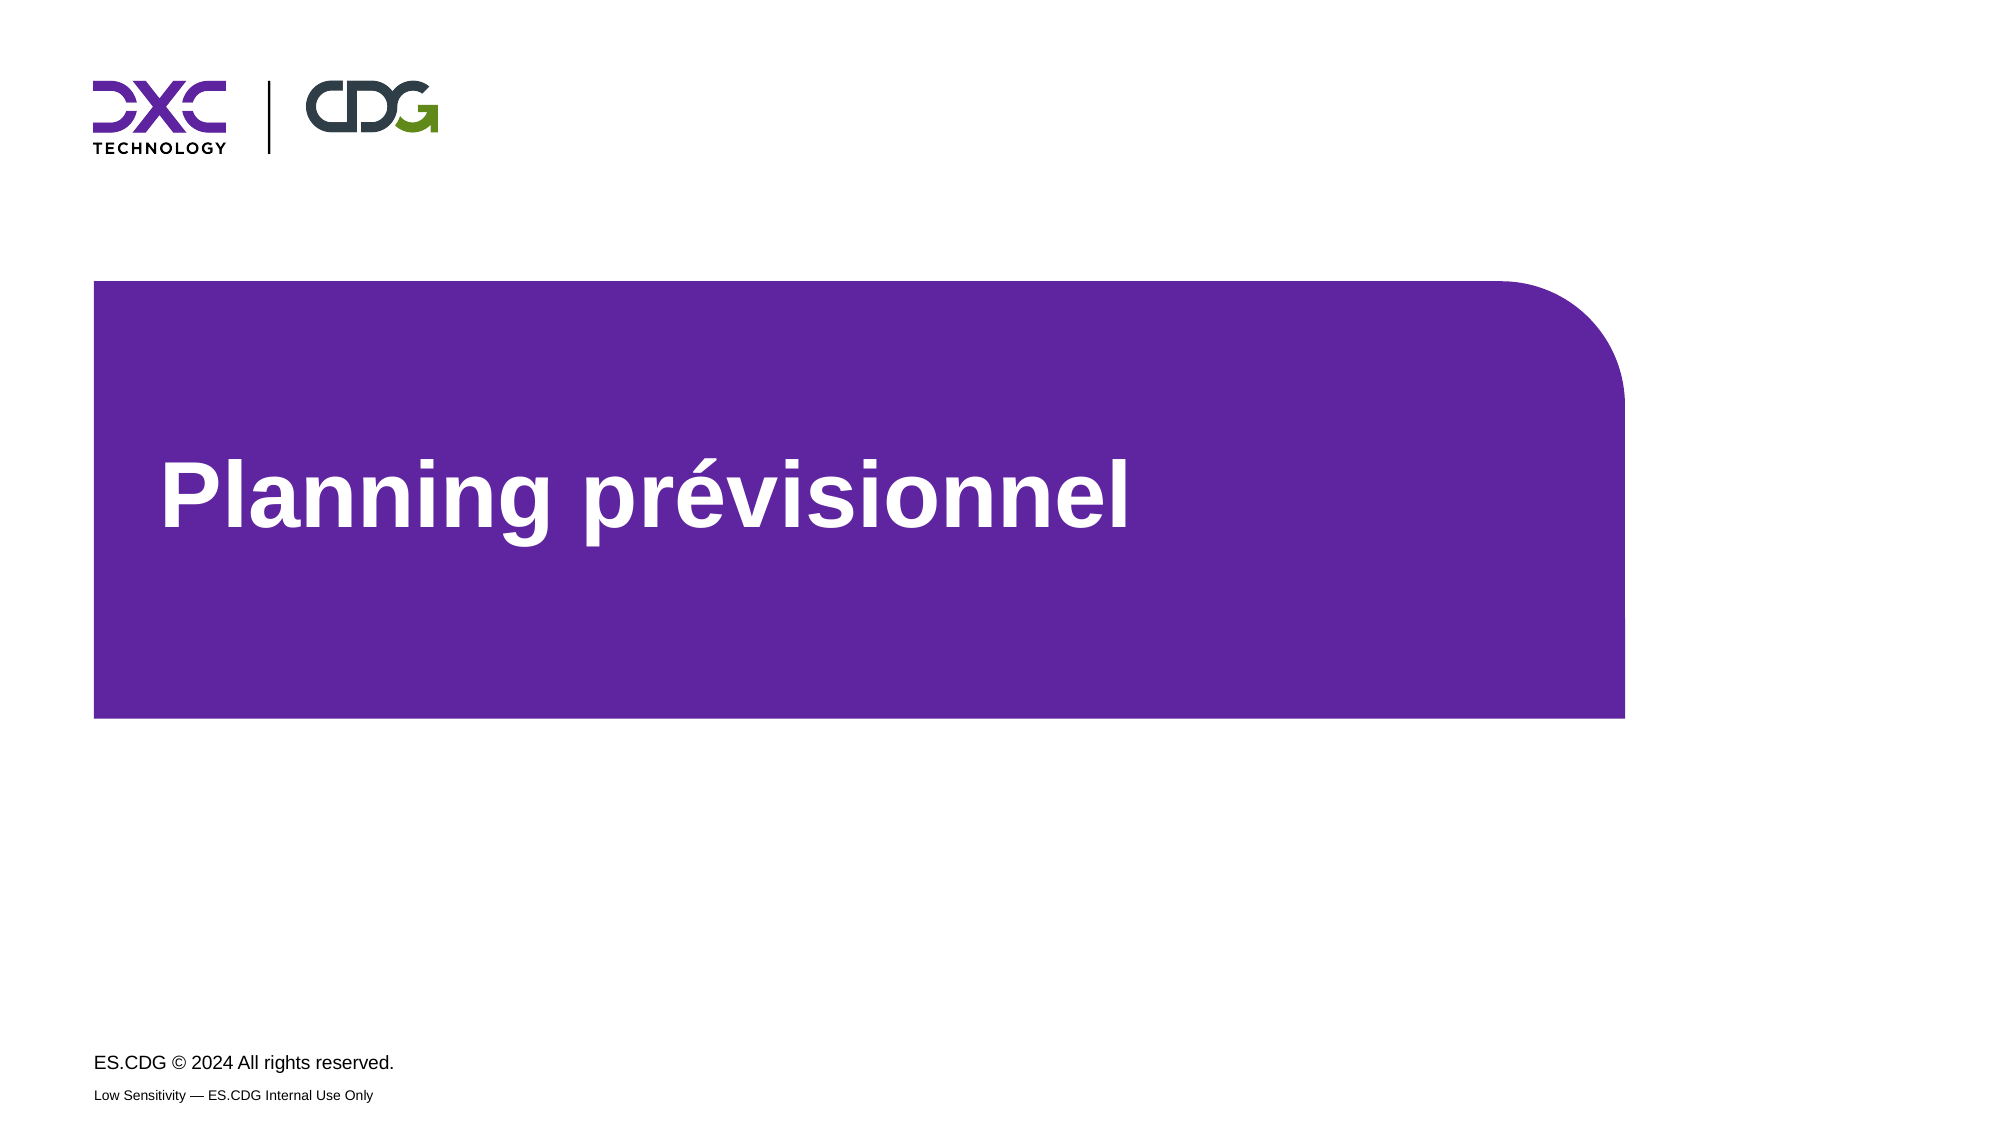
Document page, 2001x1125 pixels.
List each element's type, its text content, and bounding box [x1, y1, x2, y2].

title Planning prévisionnel [159, 281, 1518, 717]
picture [49, 56, 492, 180]
